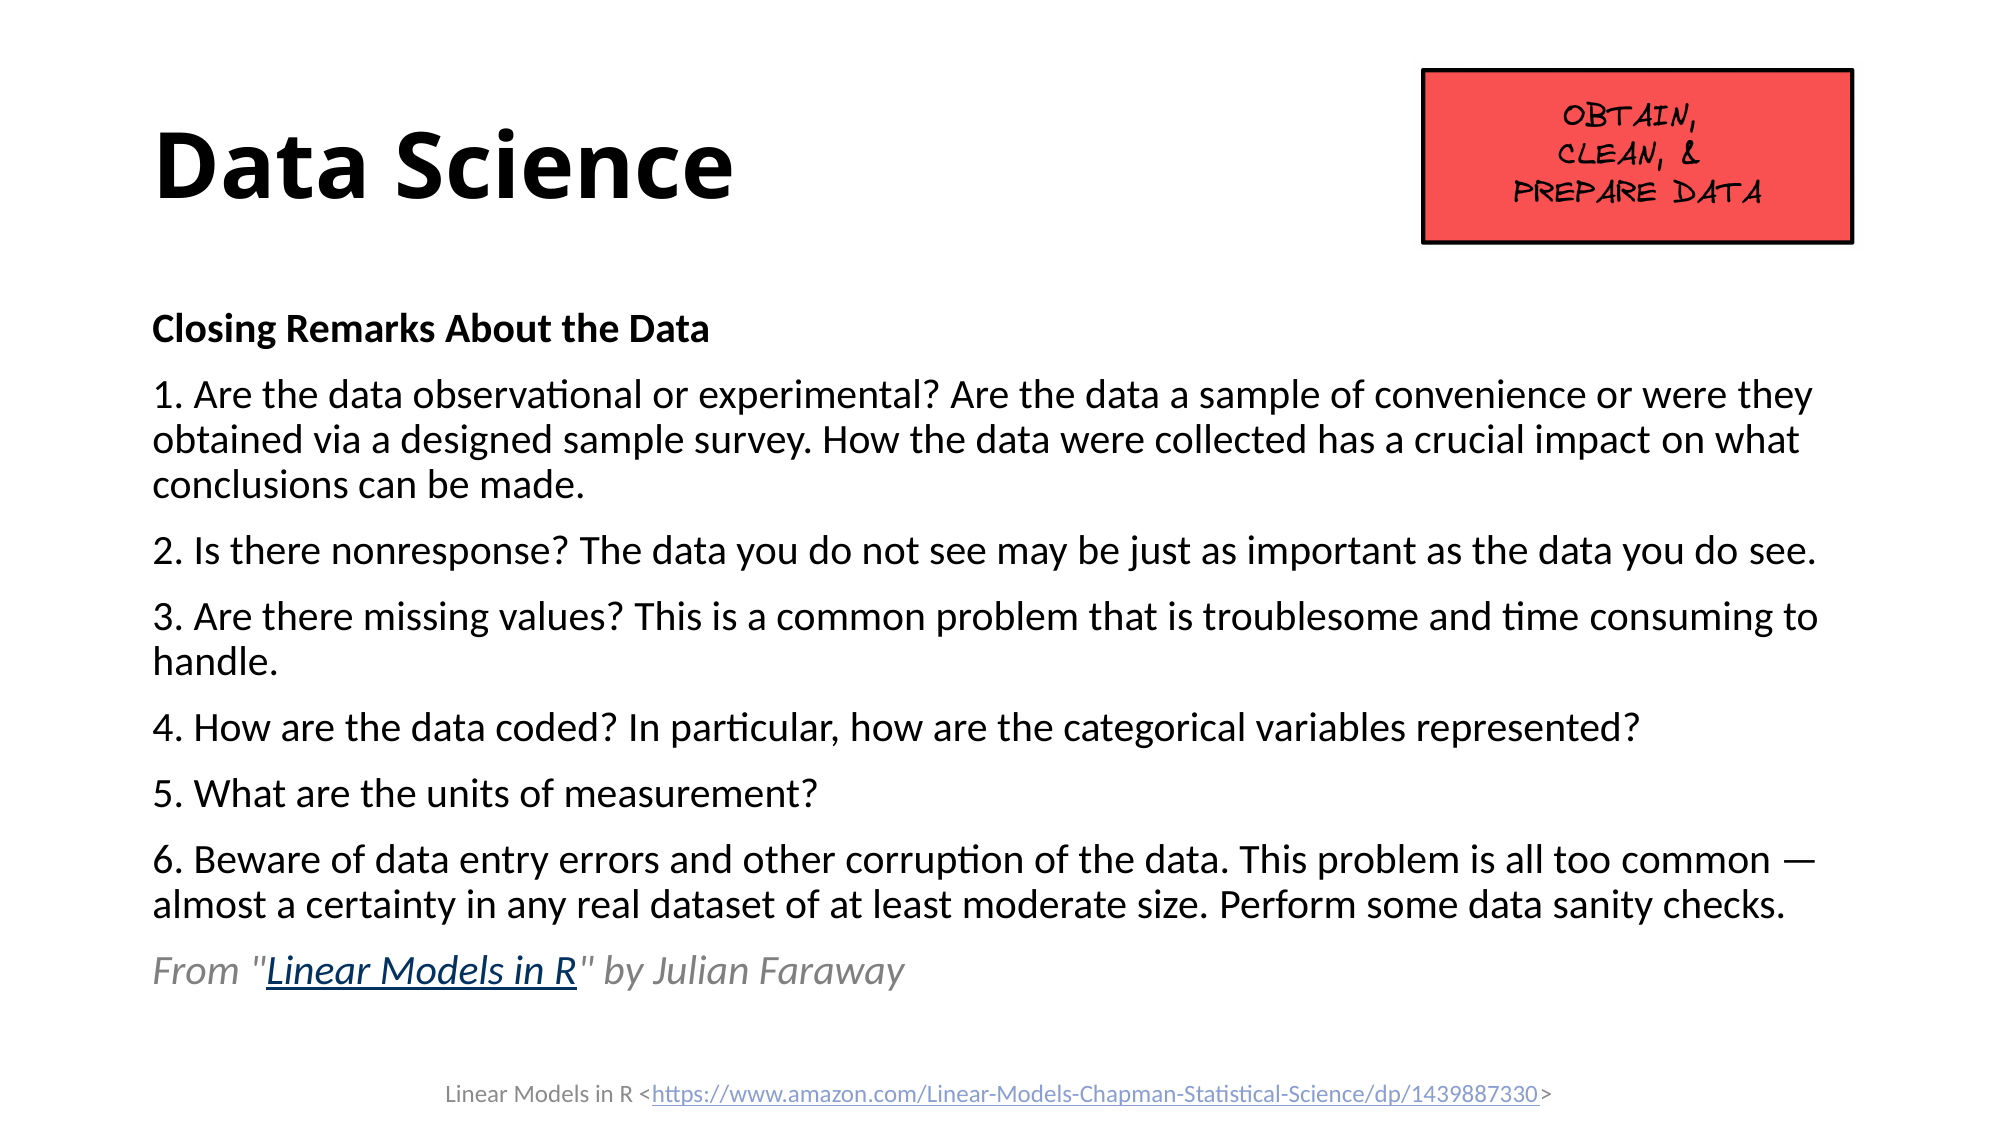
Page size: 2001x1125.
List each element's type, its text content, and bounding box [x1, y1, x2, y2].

picture [1412, 59, 1863, 253]
footer Linear Models in R <https://www.amazon.com/Linear-Models-Chapman-Statistical-Science/dp/1439887330> [10, 1062, 1988, 1124]
list Closing Remarks About the Data 1. Are the data observational or experimental? Are the data a sample of convenience or were they obtained via a designed sample survey. How the data were collected has a crucial impact on what conclusions can be made. 2. Is there nonresponse? The data you do not see may be just as important as the data you do see. 3. Are there missing values? This is a common problem that is troublesome and time consuming to handle. 4. How are the data coded? In particular, how are the categorical variables represented? 5. What are the units of measurement? 6. Beware of data entry errors and other corruption of the data. This problem is all too common — almost a certainty in any real dataset of at least moderate size. Perform some data sanity checks. From "Linear Models in R" by Julian Faraway [137, 299, 1863, 1013]
title Data Science [137, 59, 1863, 277]
